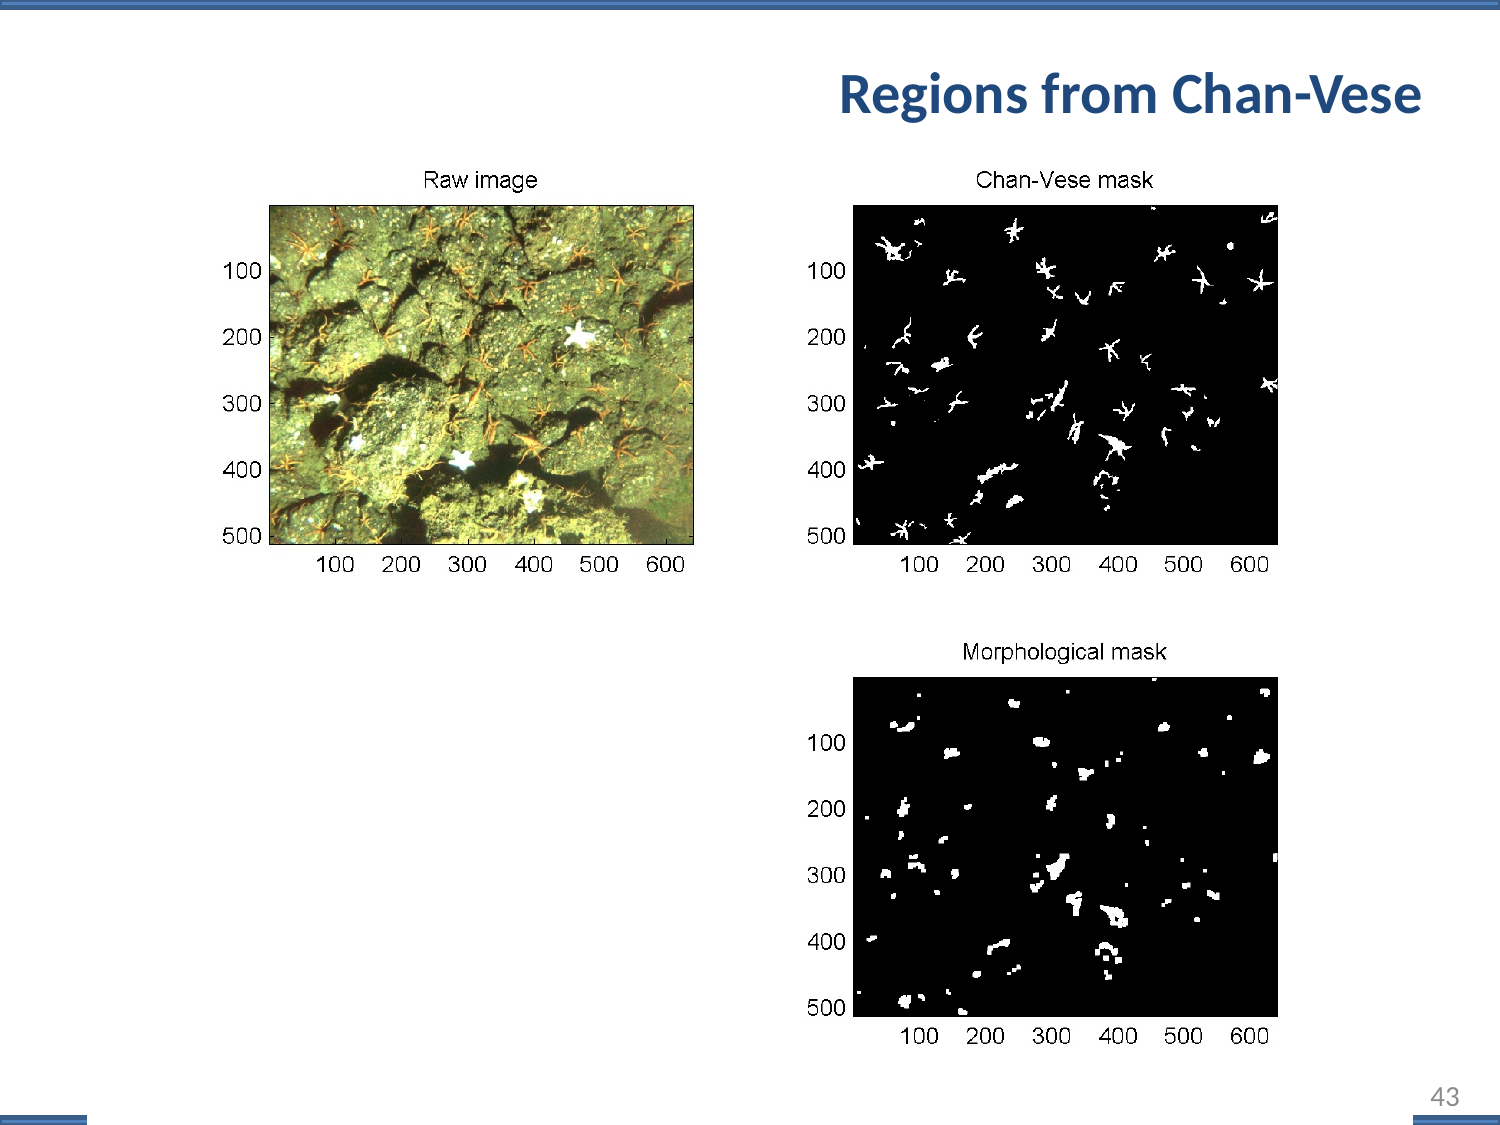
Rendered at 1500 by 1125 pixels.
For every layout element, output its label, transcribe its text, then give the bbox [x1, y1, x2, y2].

title Regions from Chan-Vese [87, 37, 1438, 143]
picture [87, 130, 1414, 1125]
slide_number 43 [1418, 1065, 1475, 1125]
